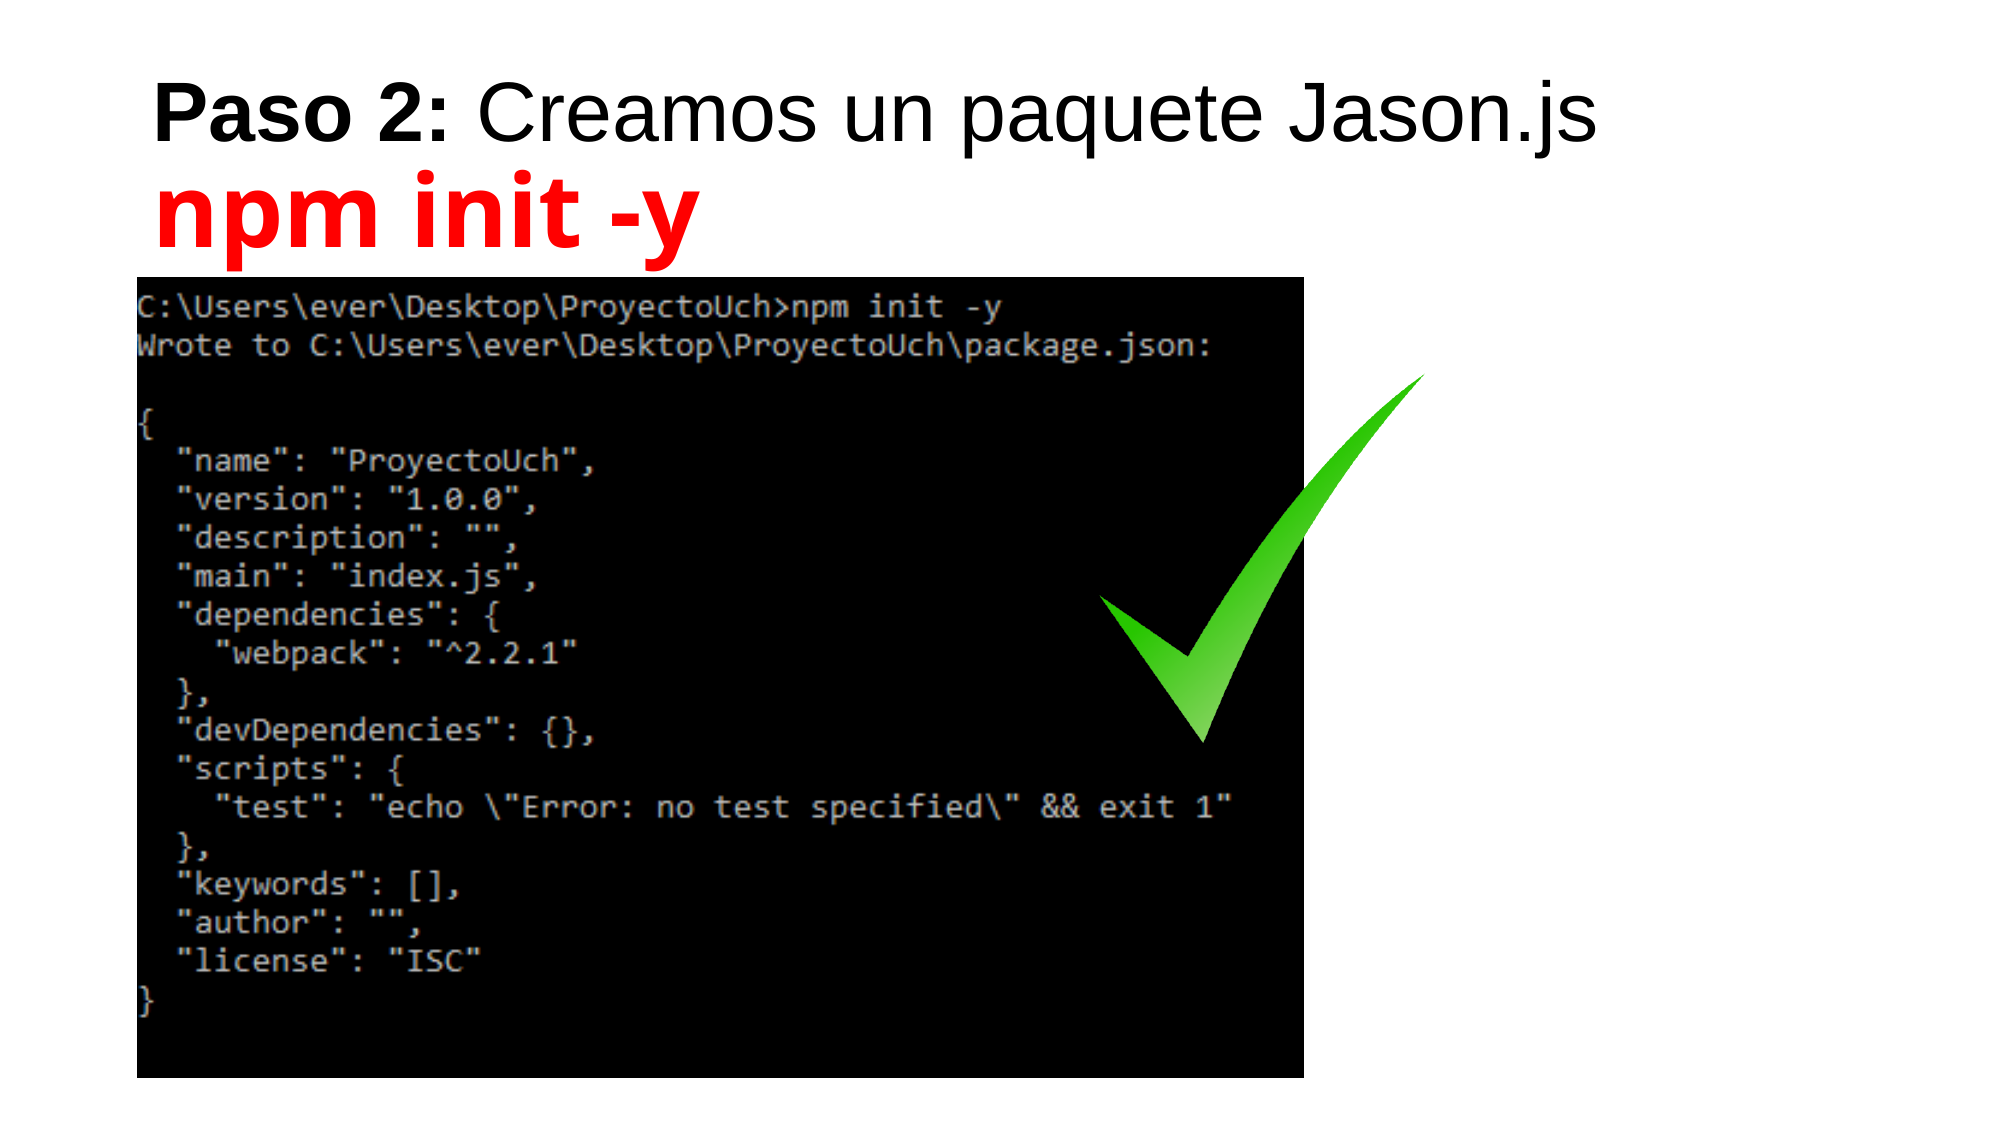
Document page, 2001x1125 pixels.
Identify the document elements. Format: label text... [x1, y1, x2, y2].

title Paso 2: Creamos un paquete Jason.js npm init -y [137, 59, 1863, 278]
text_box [137, 277, 1425, 1079]
